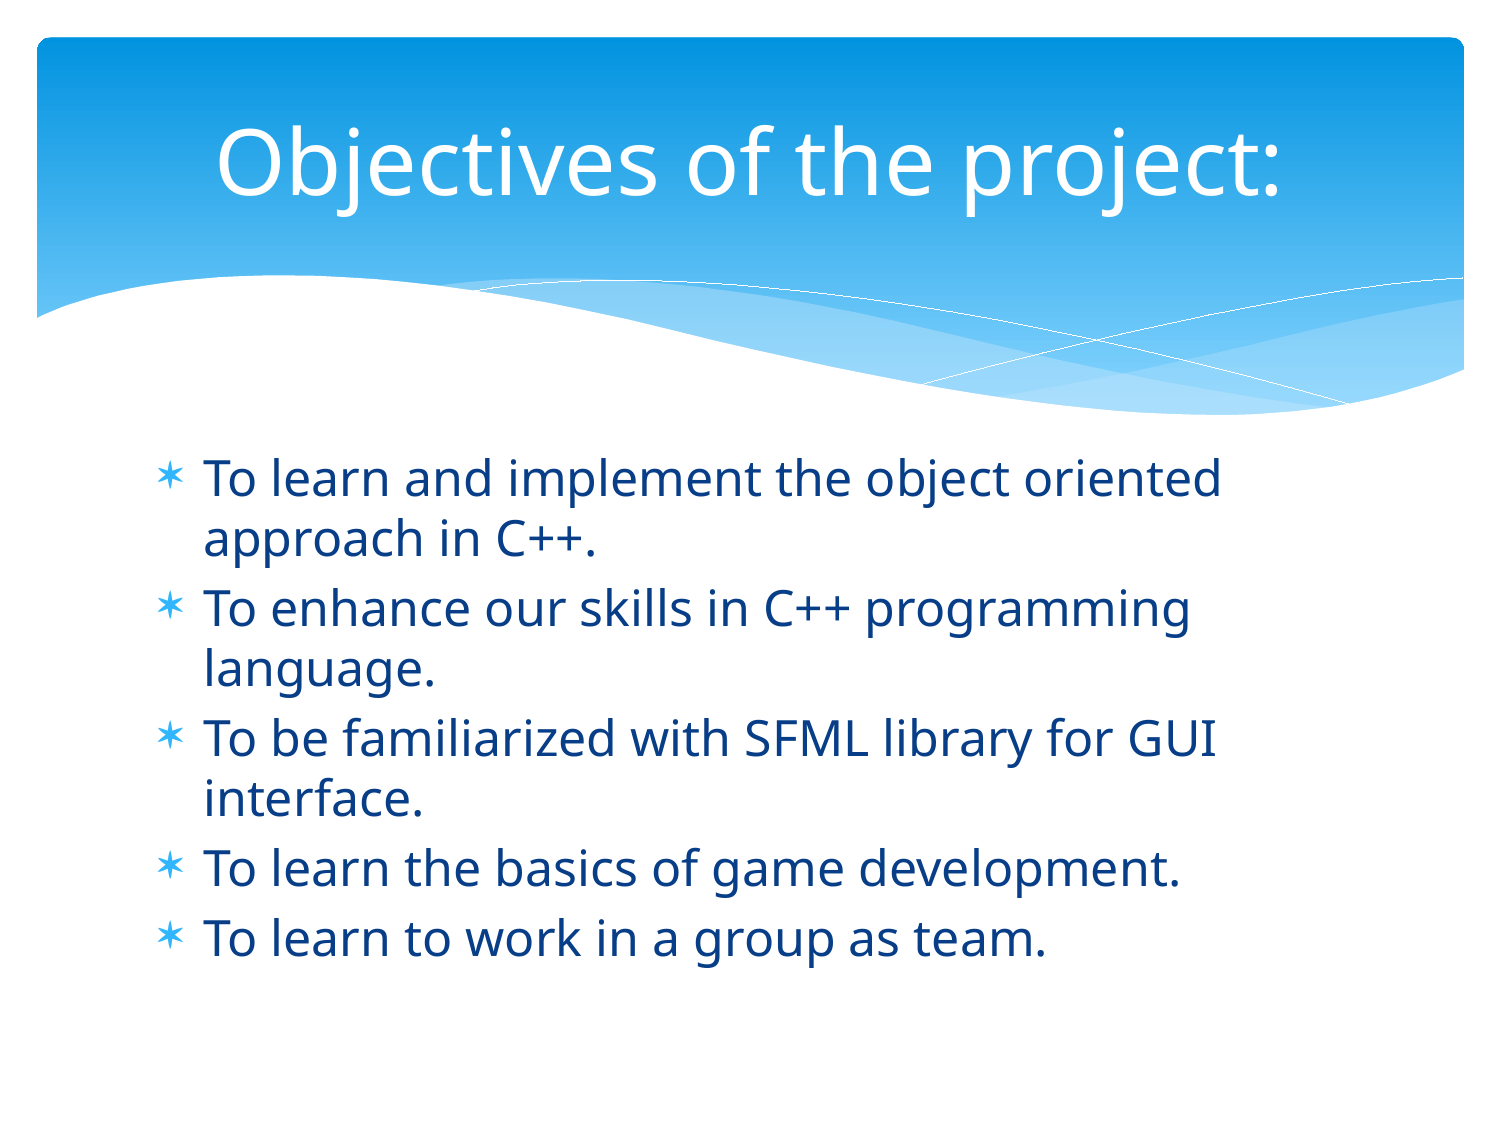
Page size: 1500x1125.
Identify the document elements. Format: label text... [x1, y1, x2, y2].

list To learn and implement the object oriented approach in C++. To enhance our skills in C++ programming language. To be familiarized with SFML library for GUI interface. To learn the basics of game development. To learn to work in a group as team. [143, 438, 1359, 1005]
title Objectives of the project: [75, 55, 1425, 261]
